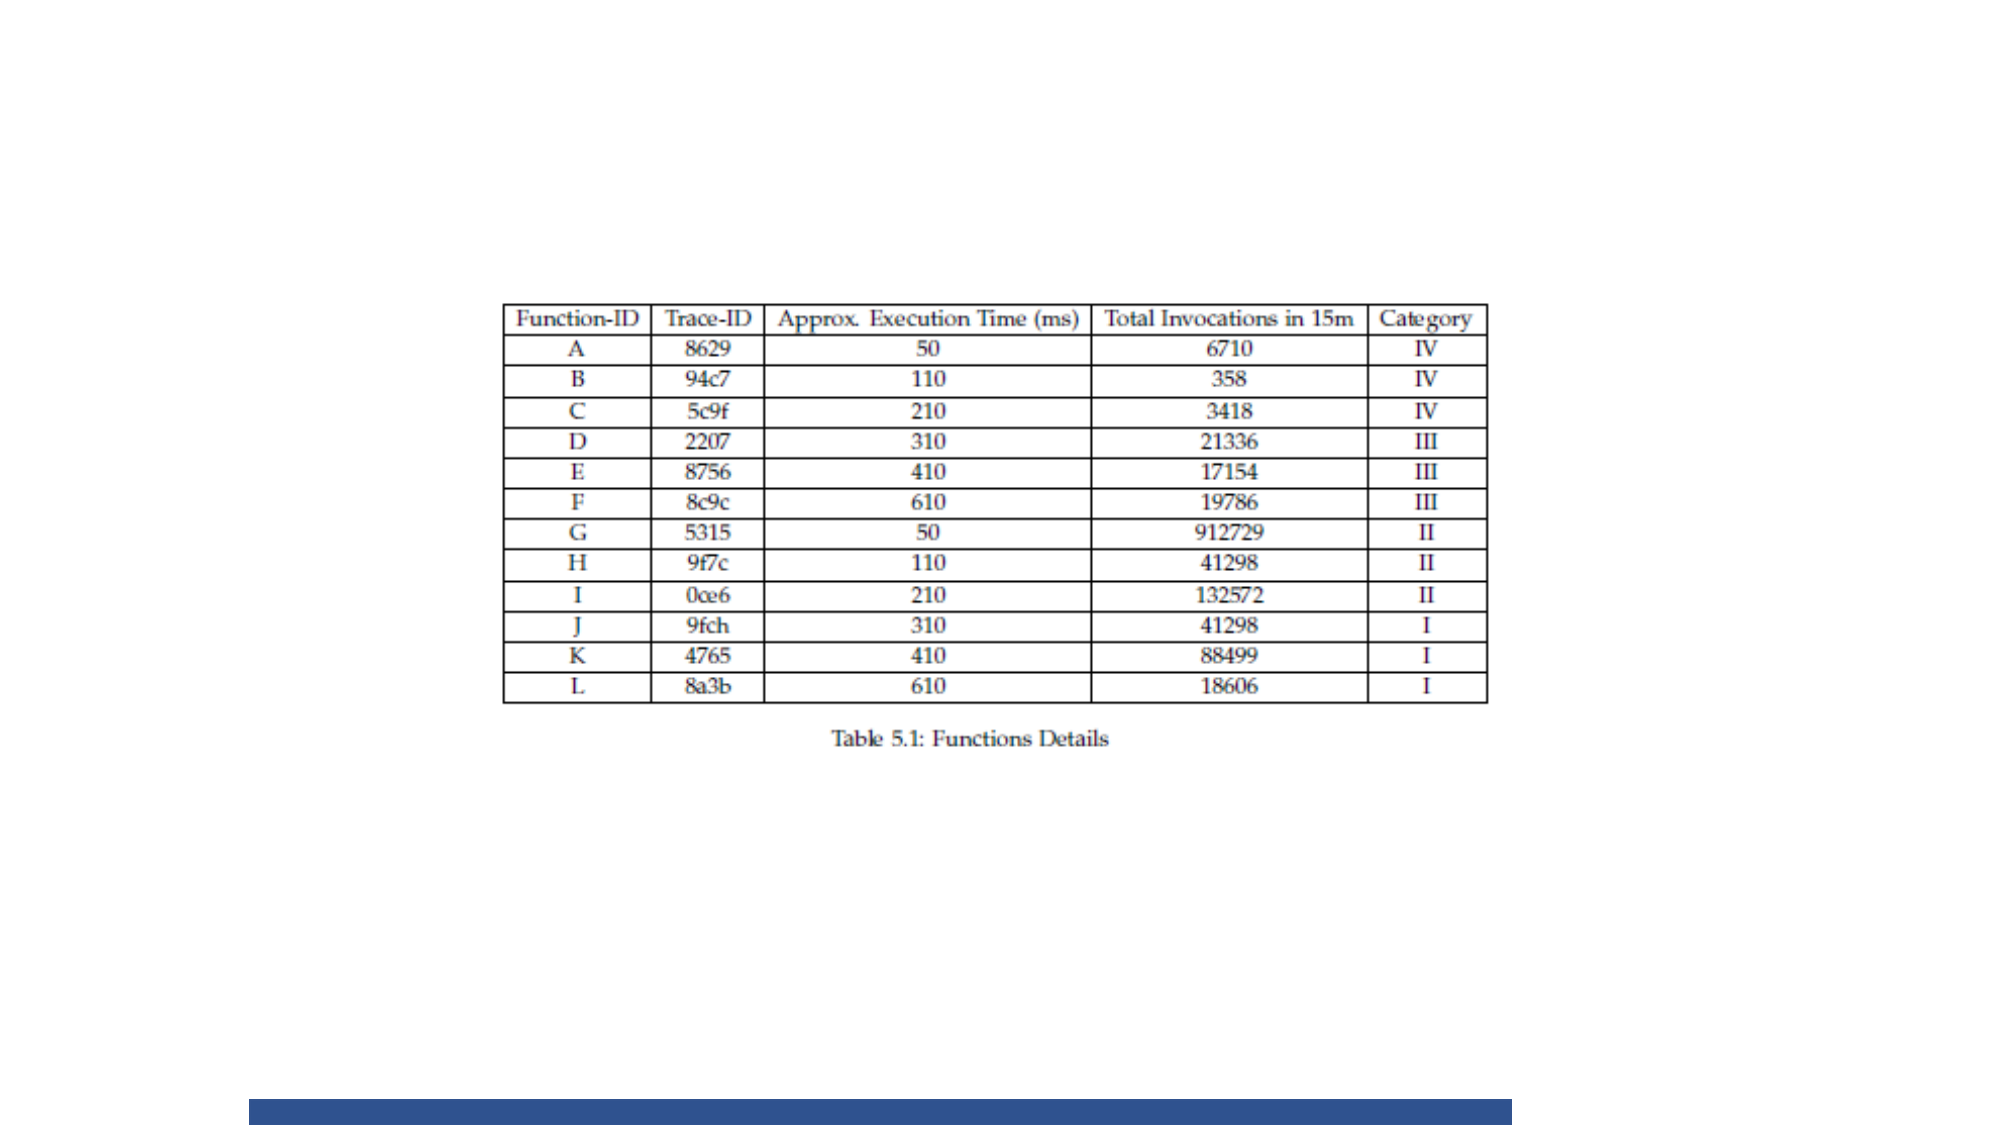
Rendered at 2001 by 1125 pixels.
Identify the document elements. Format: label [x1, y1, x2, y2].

picture [479, 284, 1521, 775]
text_box [249, 1099, 1512, 1125]
